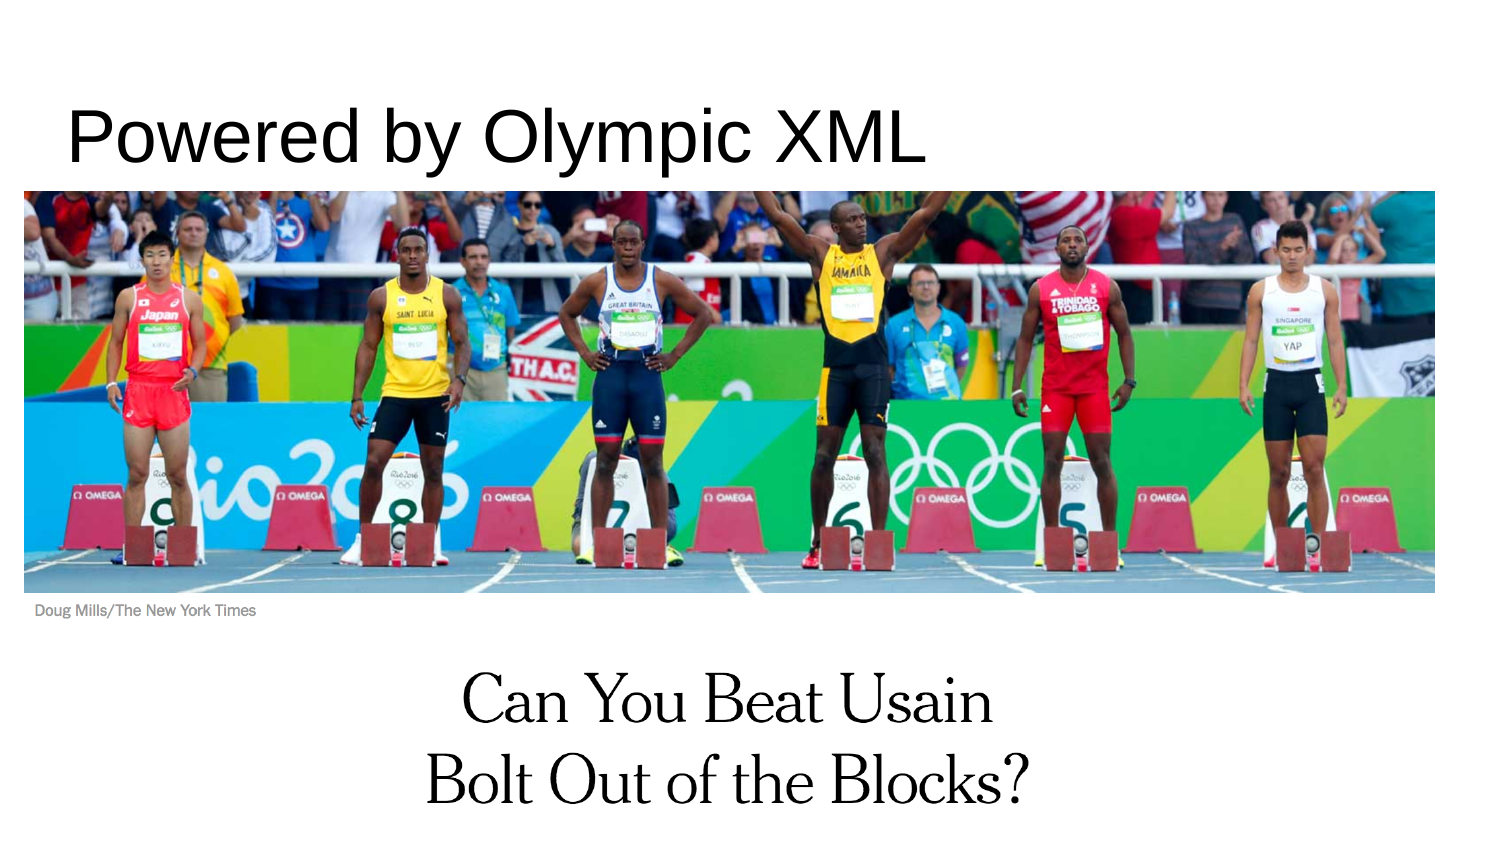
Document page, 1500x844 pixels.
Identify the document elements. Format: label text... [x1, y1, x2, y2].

title Powered by Olympic XML [51, 72, 1449, 167]
picture [24, 191, 1439, 819]
